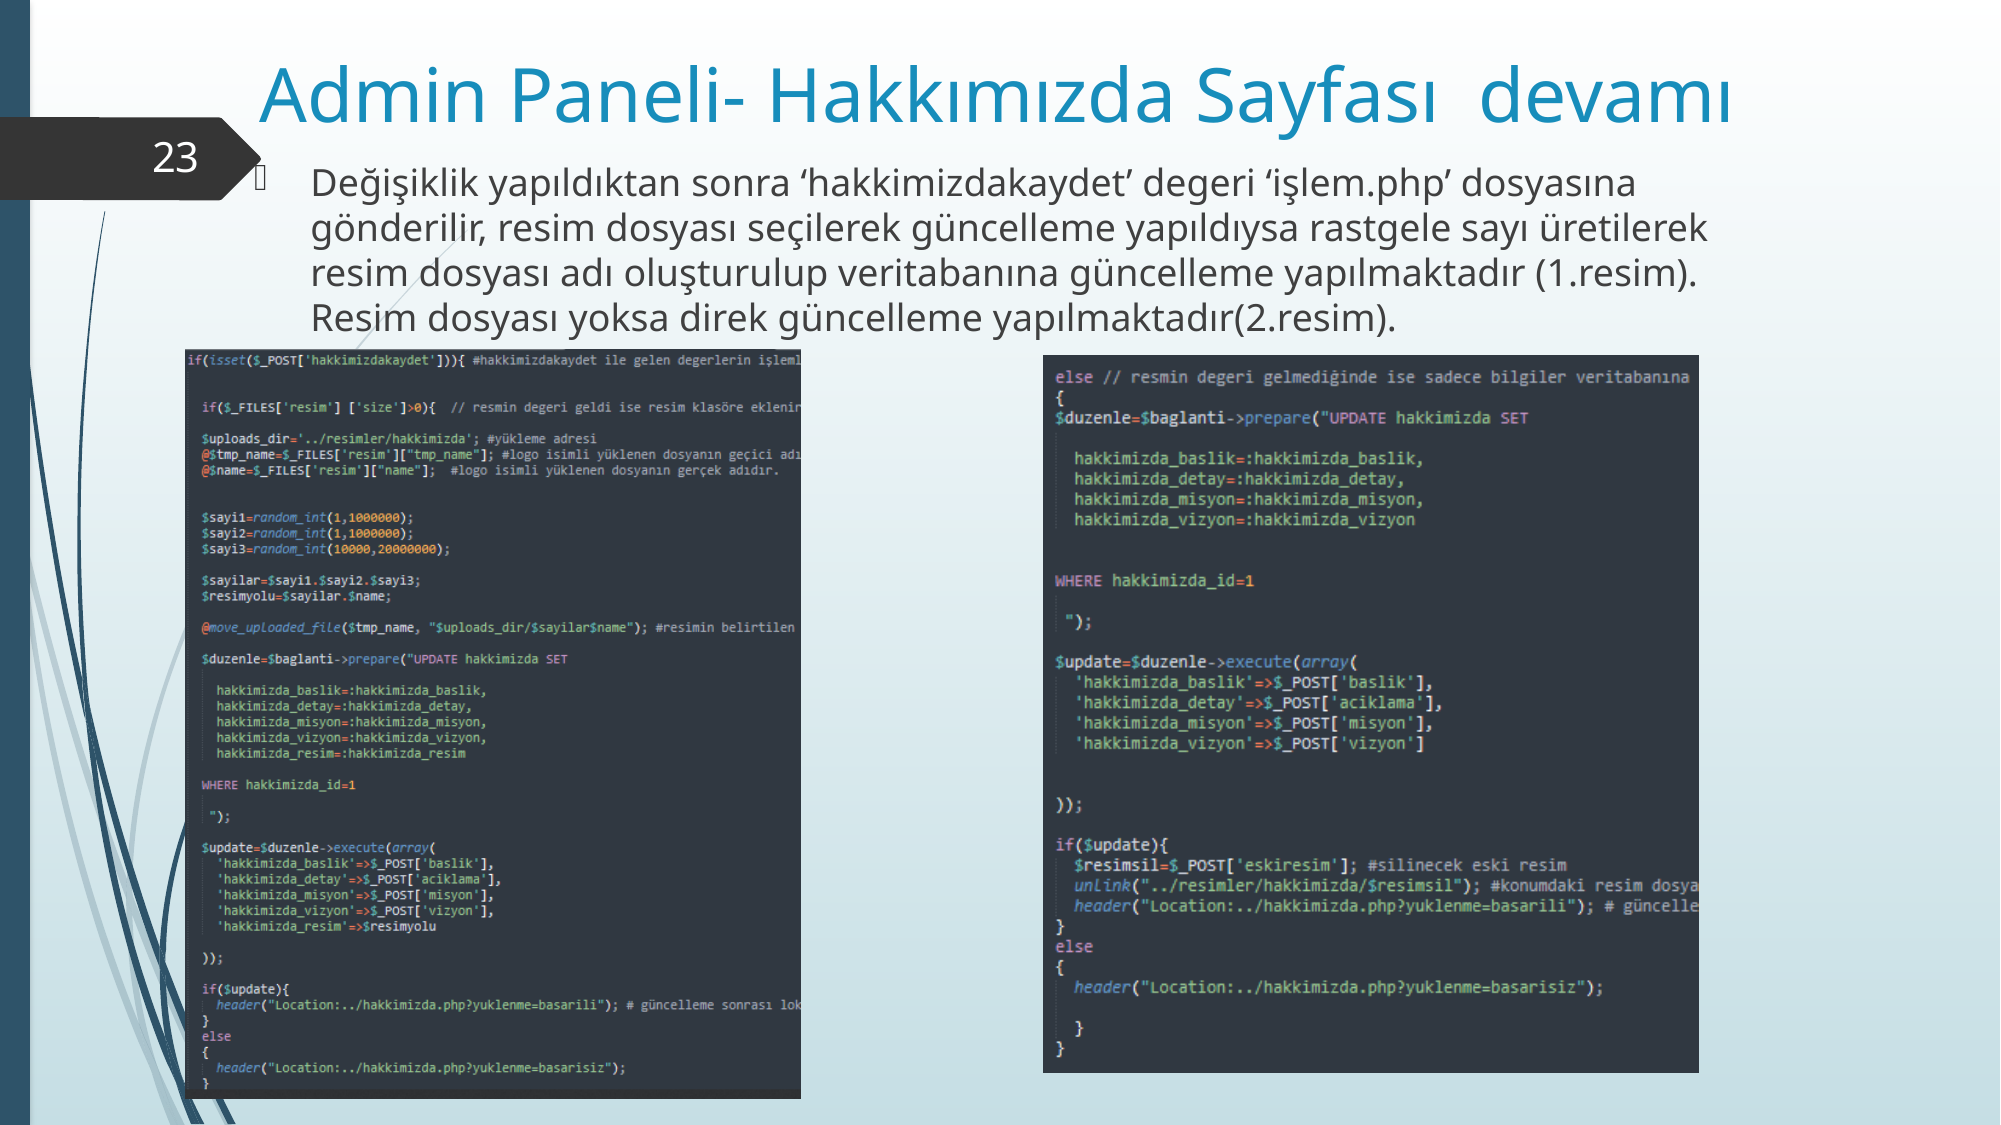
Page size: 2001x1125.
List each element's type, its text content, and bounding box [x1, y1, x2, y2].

slide_number 23 [87, 129, 216, 190]
picture [1043, 355, 1699, 1073]
title Admin Paneli- Hakkımızda Sayfası devamı [244, 40, 2000, 232]
picture [185, 349, 801, 1099]
list Değişiklik yapıldıktan sonra ‘hakkimizdakaydet’ degeri ‘işlem.php’ dosyasına gönderilir, resim dosyası seçilerek güncelleme yapıldıysa rastgele sayı üretilerek resim dosyası adı oluşturulup veritabanına güncelleme yapılmaktadır (1.resim). Resim dosyası yoksa direk güncelleme yapılmaktadır(2.resim). [239, 151, 1783, 772]
